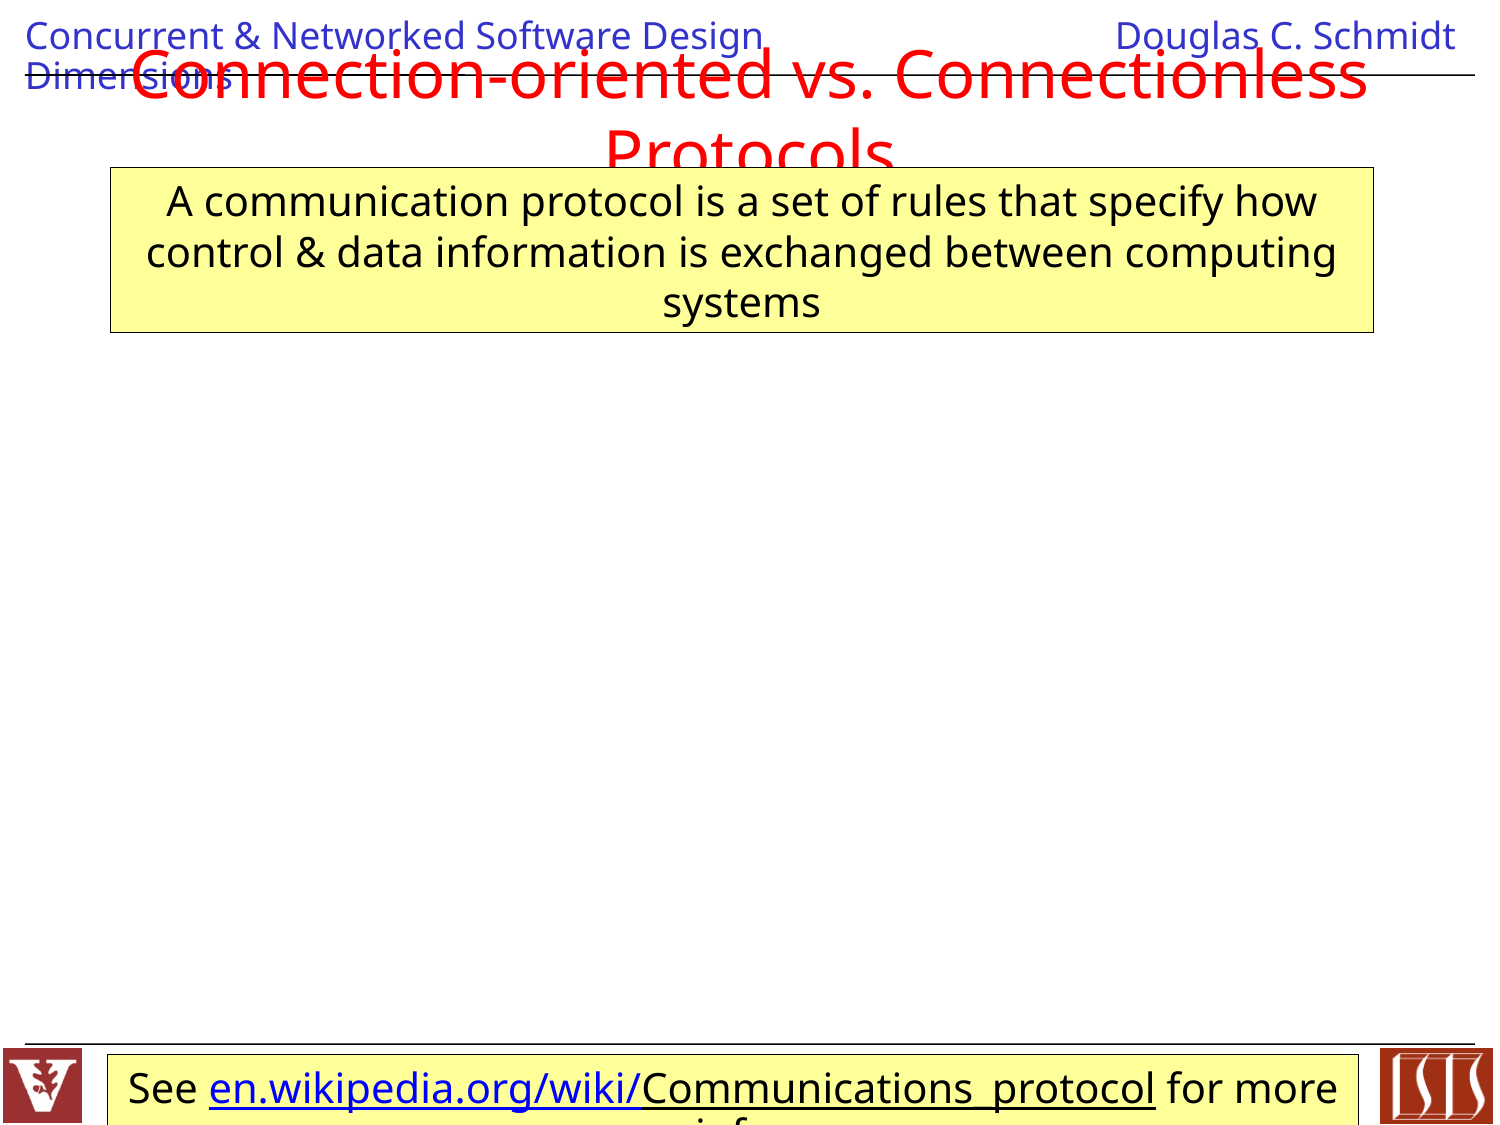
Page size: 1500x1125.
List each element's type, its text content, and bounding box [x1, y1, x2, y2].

picture [1380, 1048, 1493, 1124]
text_box See en.wikipedia.org/wiki/Communications_protocol for more info [107, 1054, 1359, 1125]
title Connection-oriented vs. Connectionless Protocols [1, 36, 1500, 188]
text_box A communication protocol is a set of rules that specify how control & data information is exchanged between computing systems [110, 167, 1374, 333]
picture [3, 1048, 82, 1123]
